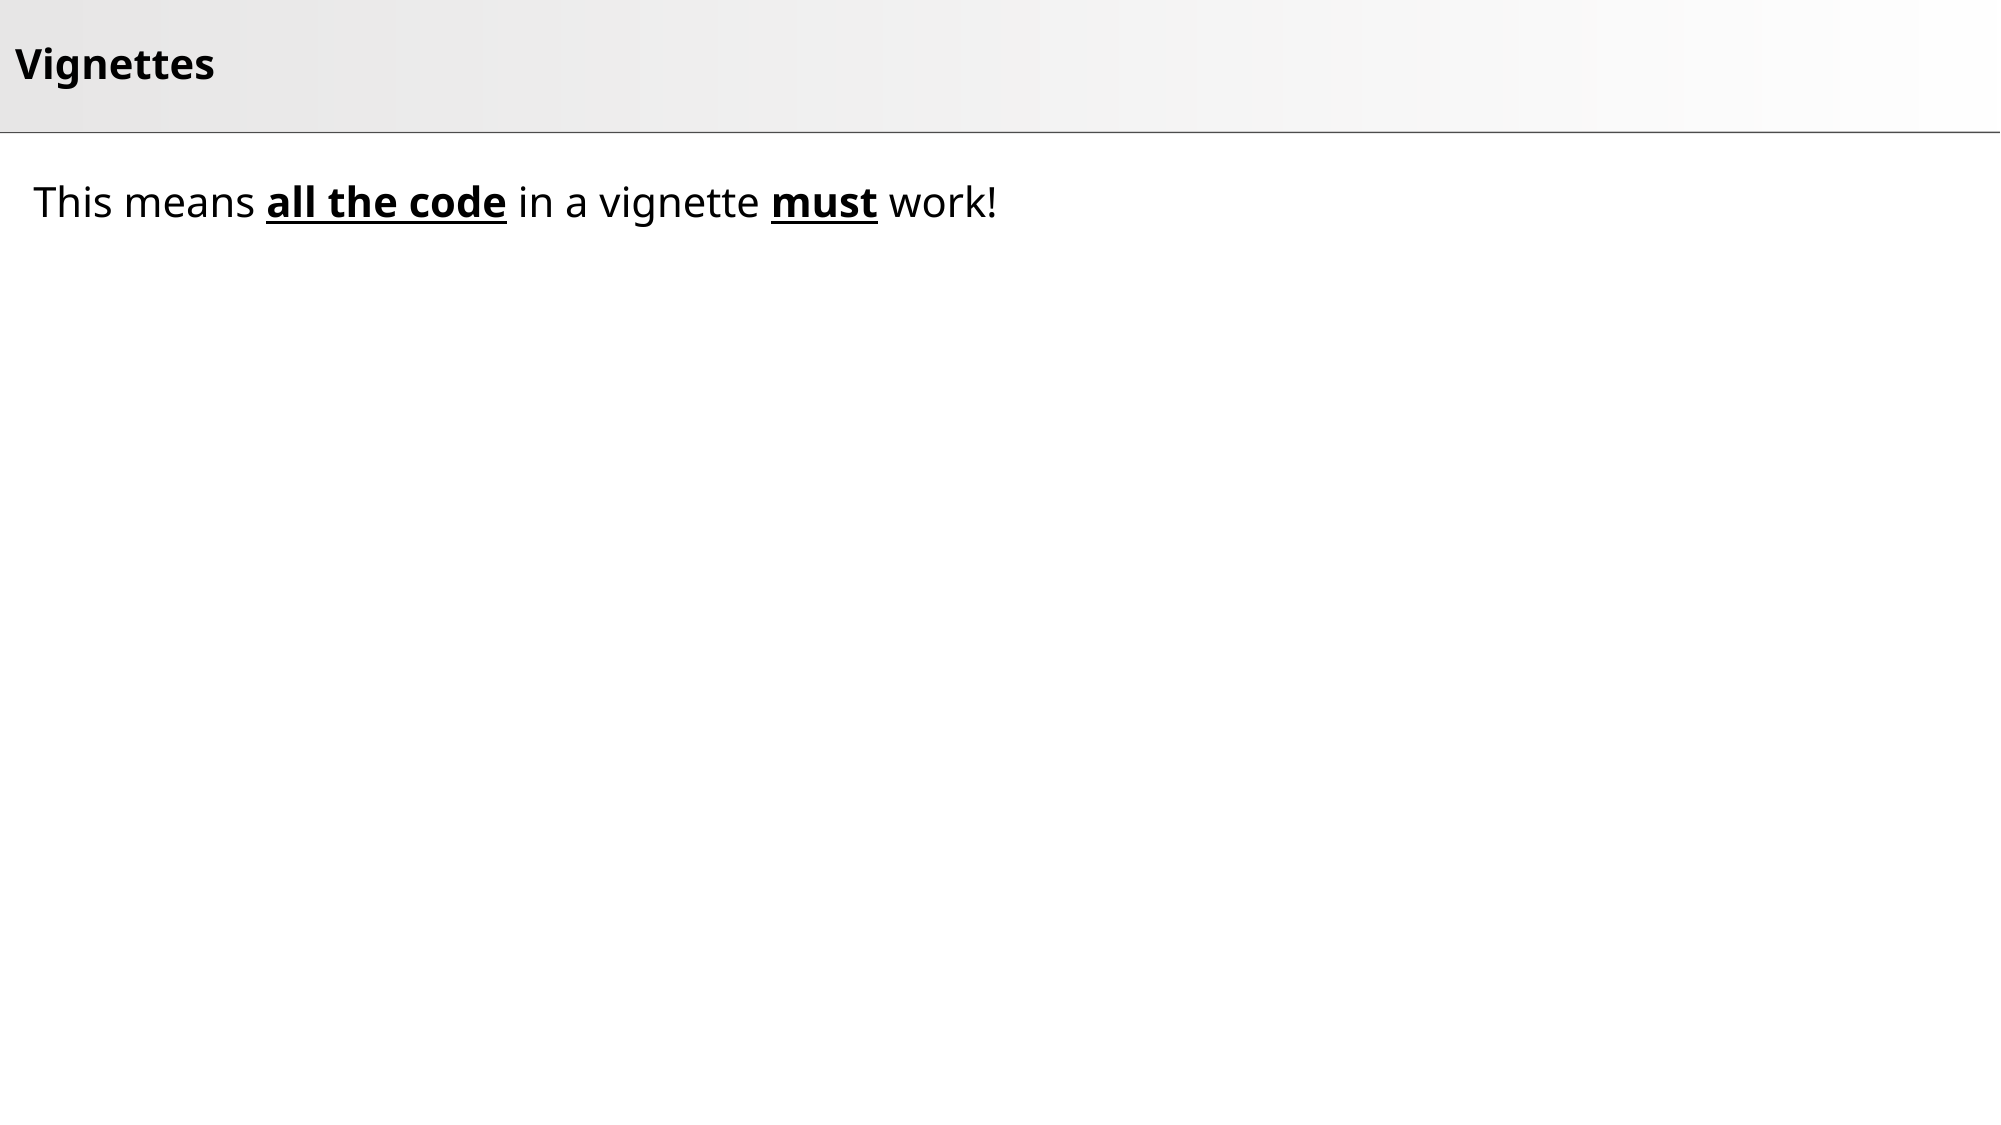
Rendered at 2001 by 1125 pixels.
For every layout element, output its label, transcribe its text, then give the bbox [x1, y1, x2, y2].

title Vignettes [0, 0, 2000, 132]
list This means all the code in a vignette must work! [18, 143, 1975, 1049]
